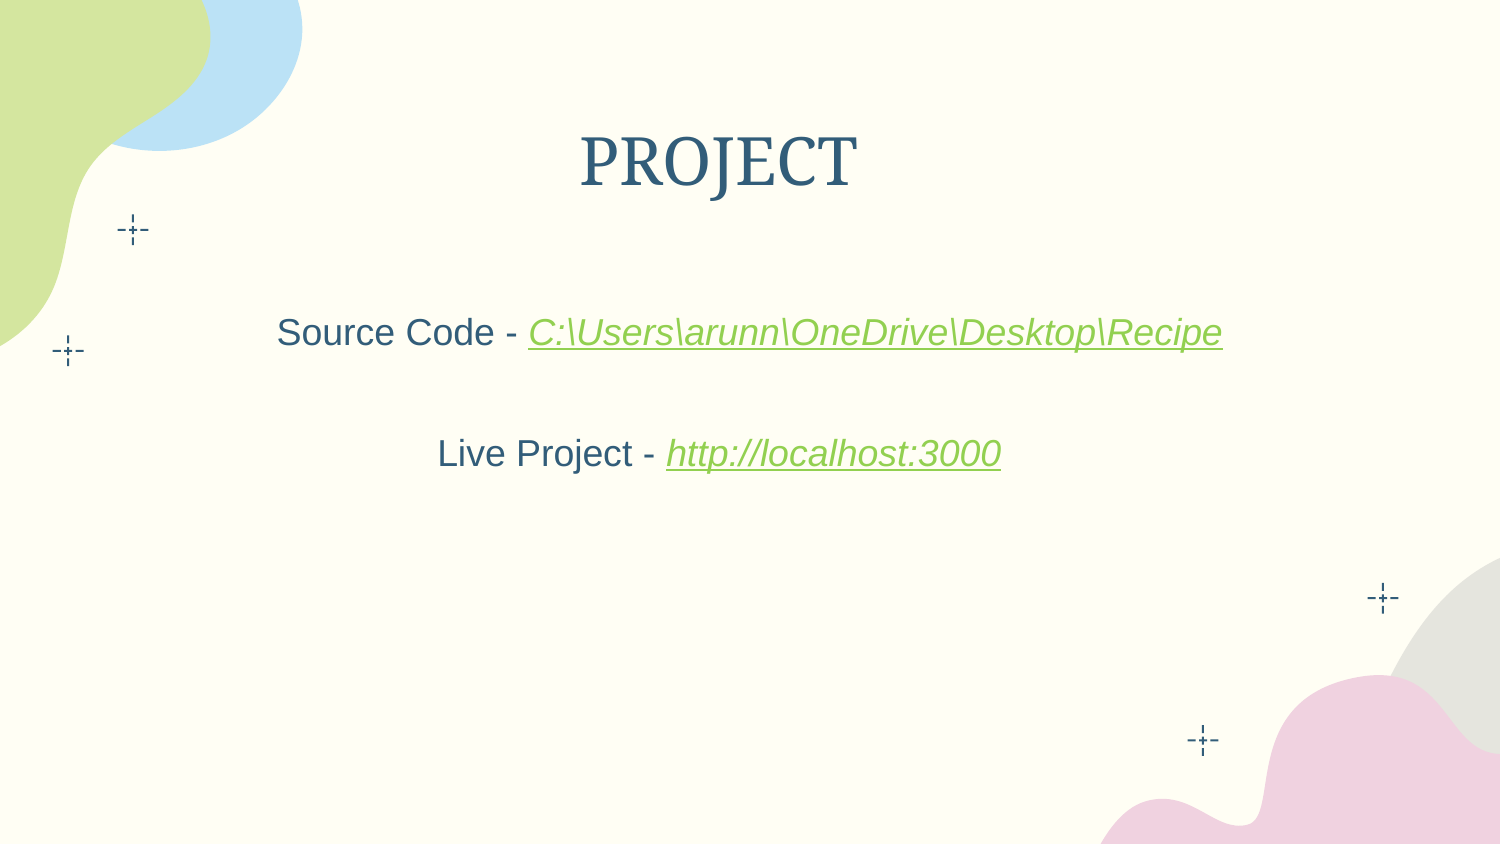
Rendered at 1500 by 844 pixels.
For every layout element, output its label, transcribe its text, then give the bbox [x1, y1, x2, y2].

text_box PROJECT [564, 111, 874, 206]
text_box Source Code - C:\Users\arunn\OneDrive\Desktop\Recipe [261, 300, 1239, 361]
text_box Live Project - http://localhost:3000 [422, 421, 1017, 482]
